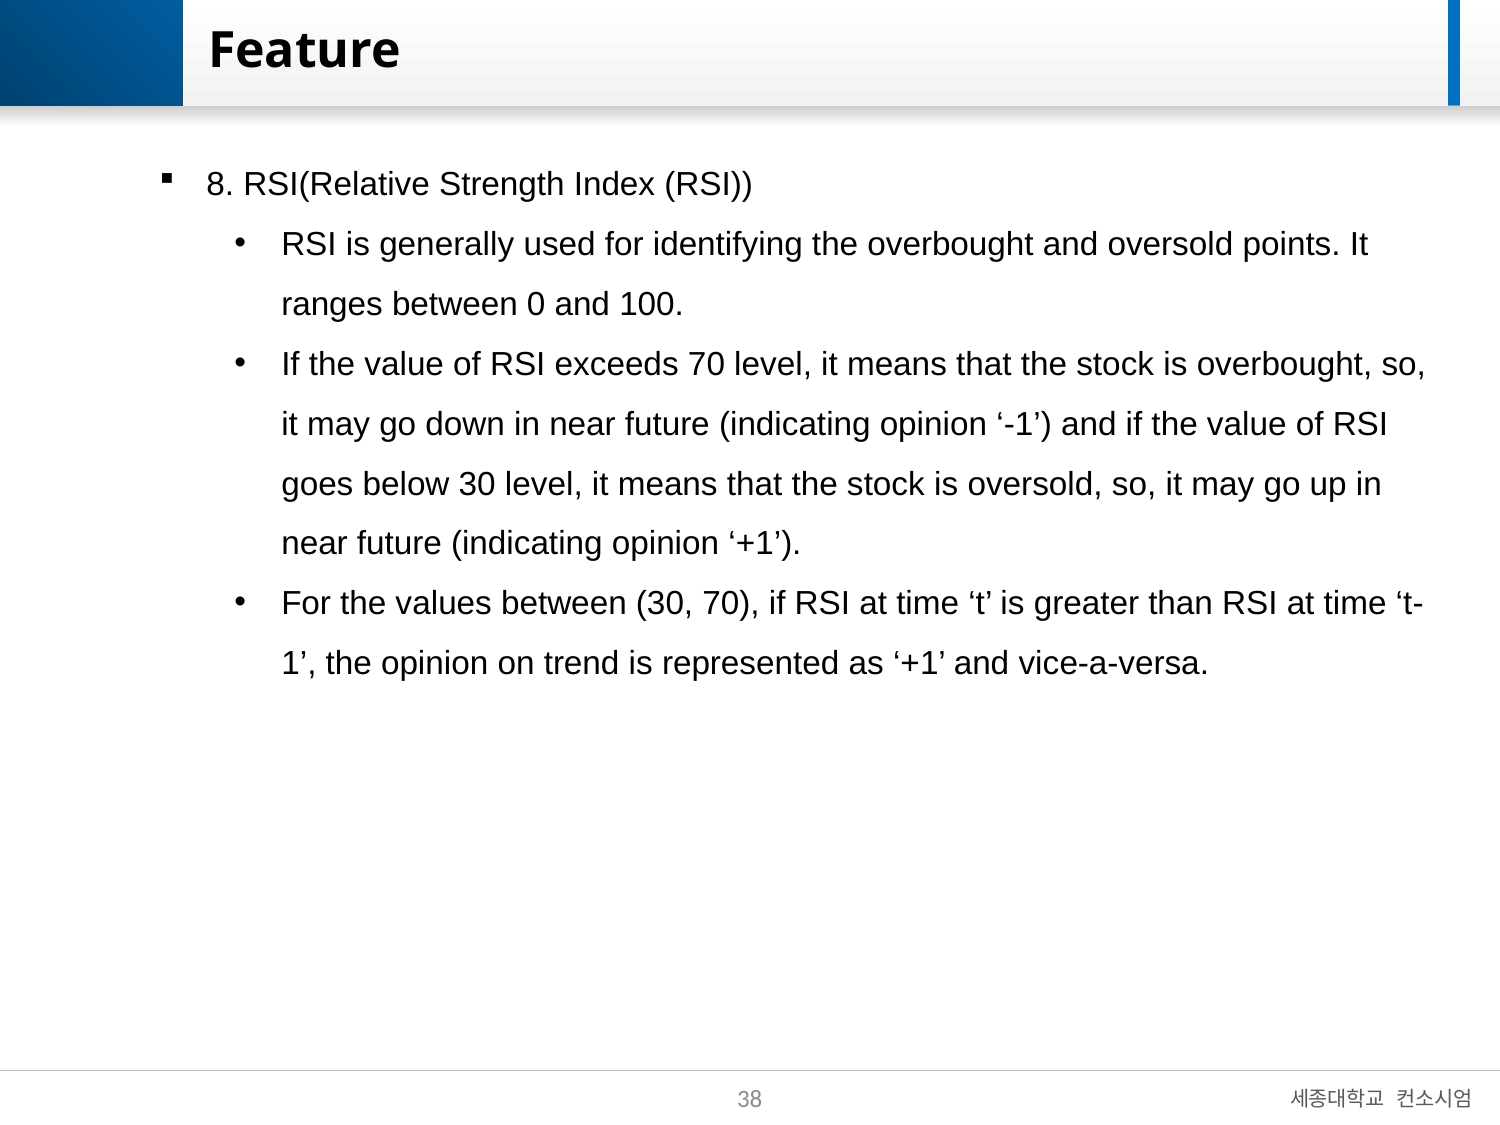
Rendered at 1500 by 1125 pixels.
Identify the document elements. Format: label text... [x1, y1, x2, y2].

title Feature [193, 10, 1436, 91]
text_box 8. RSI(Relative Strength Index (RSI)) RSI is generally used for identifying the overbought and oversold points. It ranges between 0 and 100. If the value of RSI exceeds 70 level, it means that the stock is overbought, so, it may go down in near future (indicating opinion ‘-1’) and if the value of RSI goes below 30 level, it means that the stock is oversold, so, it may go up in near future (indicating opinion ‘+1’). For the values between (30, 70), if RSI at time ‘t’ is greater than RSI at time ‘t-1’, the opinion on trend is represented as ‘+1’ and vice-a-versa. [144, 135, 1461, 906]
